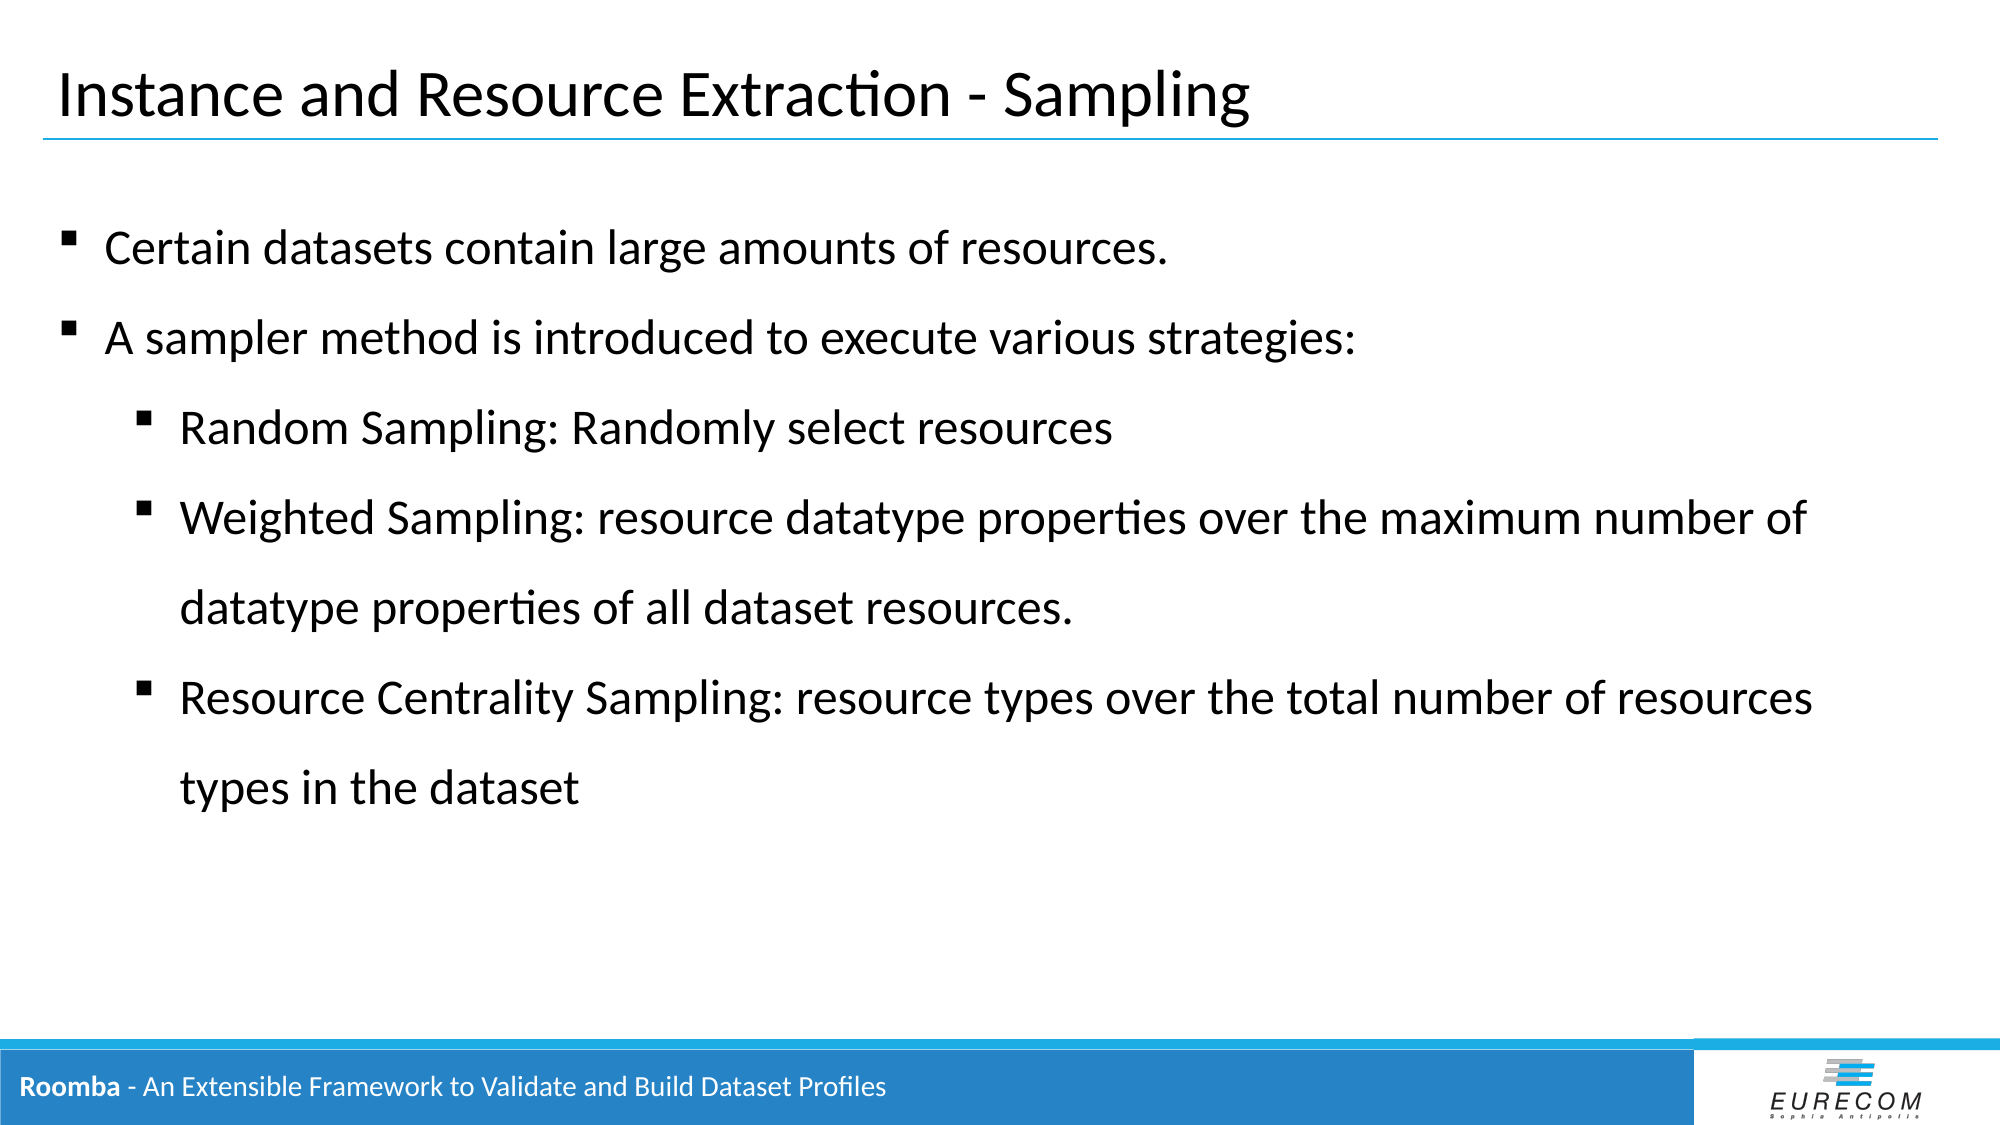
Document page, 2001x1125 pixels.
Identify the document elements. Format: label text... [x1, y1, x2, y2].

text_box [42, 42, 1939, 140]
text_box Certain datasets contain large amounts of resources. A sampler method is introduced to execute various strategies: Random Sampling: Randomly select resources Weighted Sampling: resource datatype properties over the maximum number of datatype properties of all dataset resources. Resource Centrality Sampling: resource types over the total number of resources types in the dataset [42, 176, 1939, 822]
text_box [0, 1036, 2000, 1125]
